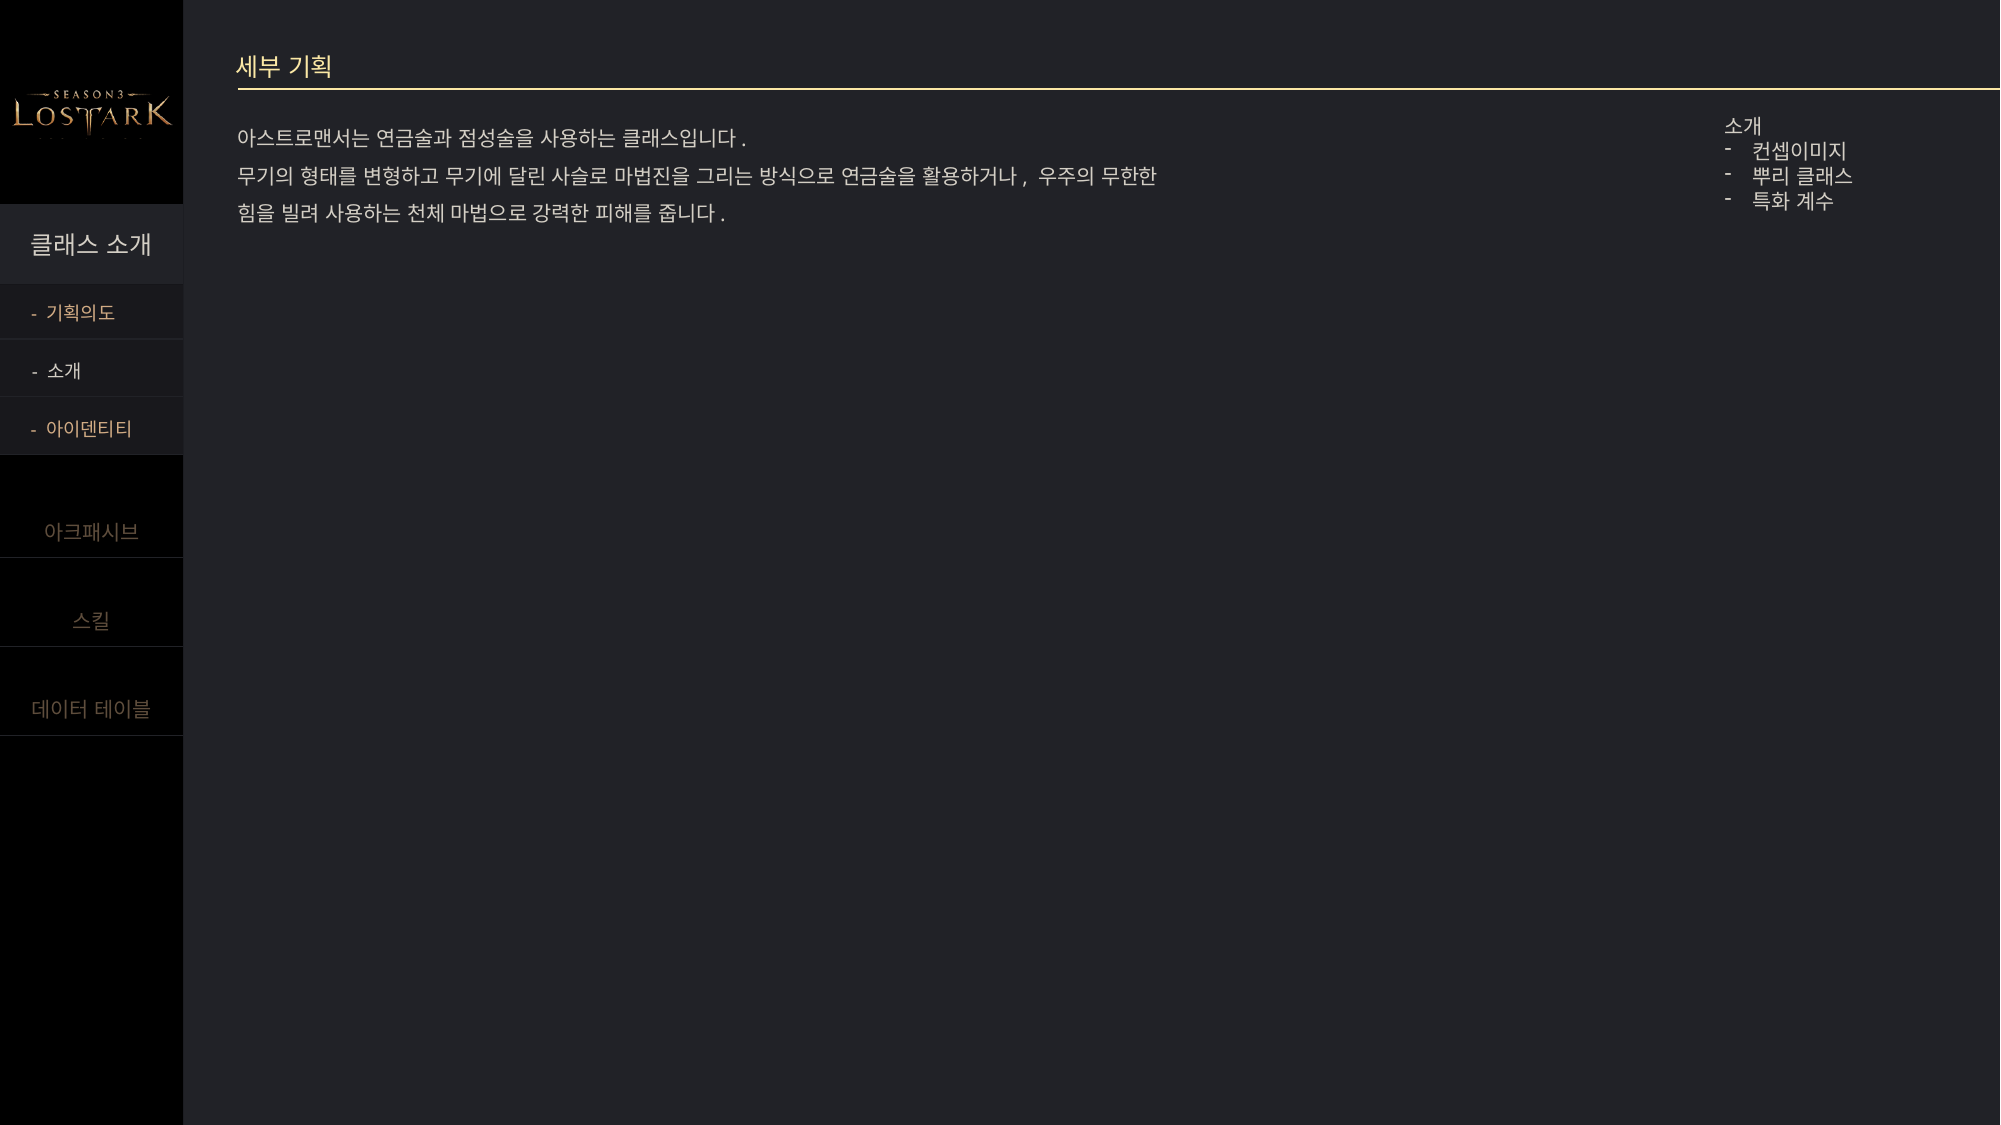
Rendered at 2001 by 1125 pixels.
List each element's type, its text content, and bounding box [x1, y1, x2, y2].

text_box - 기획의도 [31, 294, 116, 332]
text_box - 아이덴티티 [30, 410, 133, 448]
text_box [237, 42, 2000, 90]
picture [9, 90, 174, 139]
text_box - 소개 [31, 352, 82, 390]
text_box 아스트로맨서는 연금술과 점성술을 사용하는 클래스입니다. 무기의 형태를 변형하고 무기에 달린 사슬로 마법진을 그리는 방식으로 연금술을 활용하거나, 우주의 무한한 힘을 빌려 사용하는 천체 마법으로 강력한 피해를 줍니다. [237, 106, 1190, 234]
text_box 소개 컨셉이미지 뿌리 클래스 특화 계수 [1724, 106, 2000, 246]
